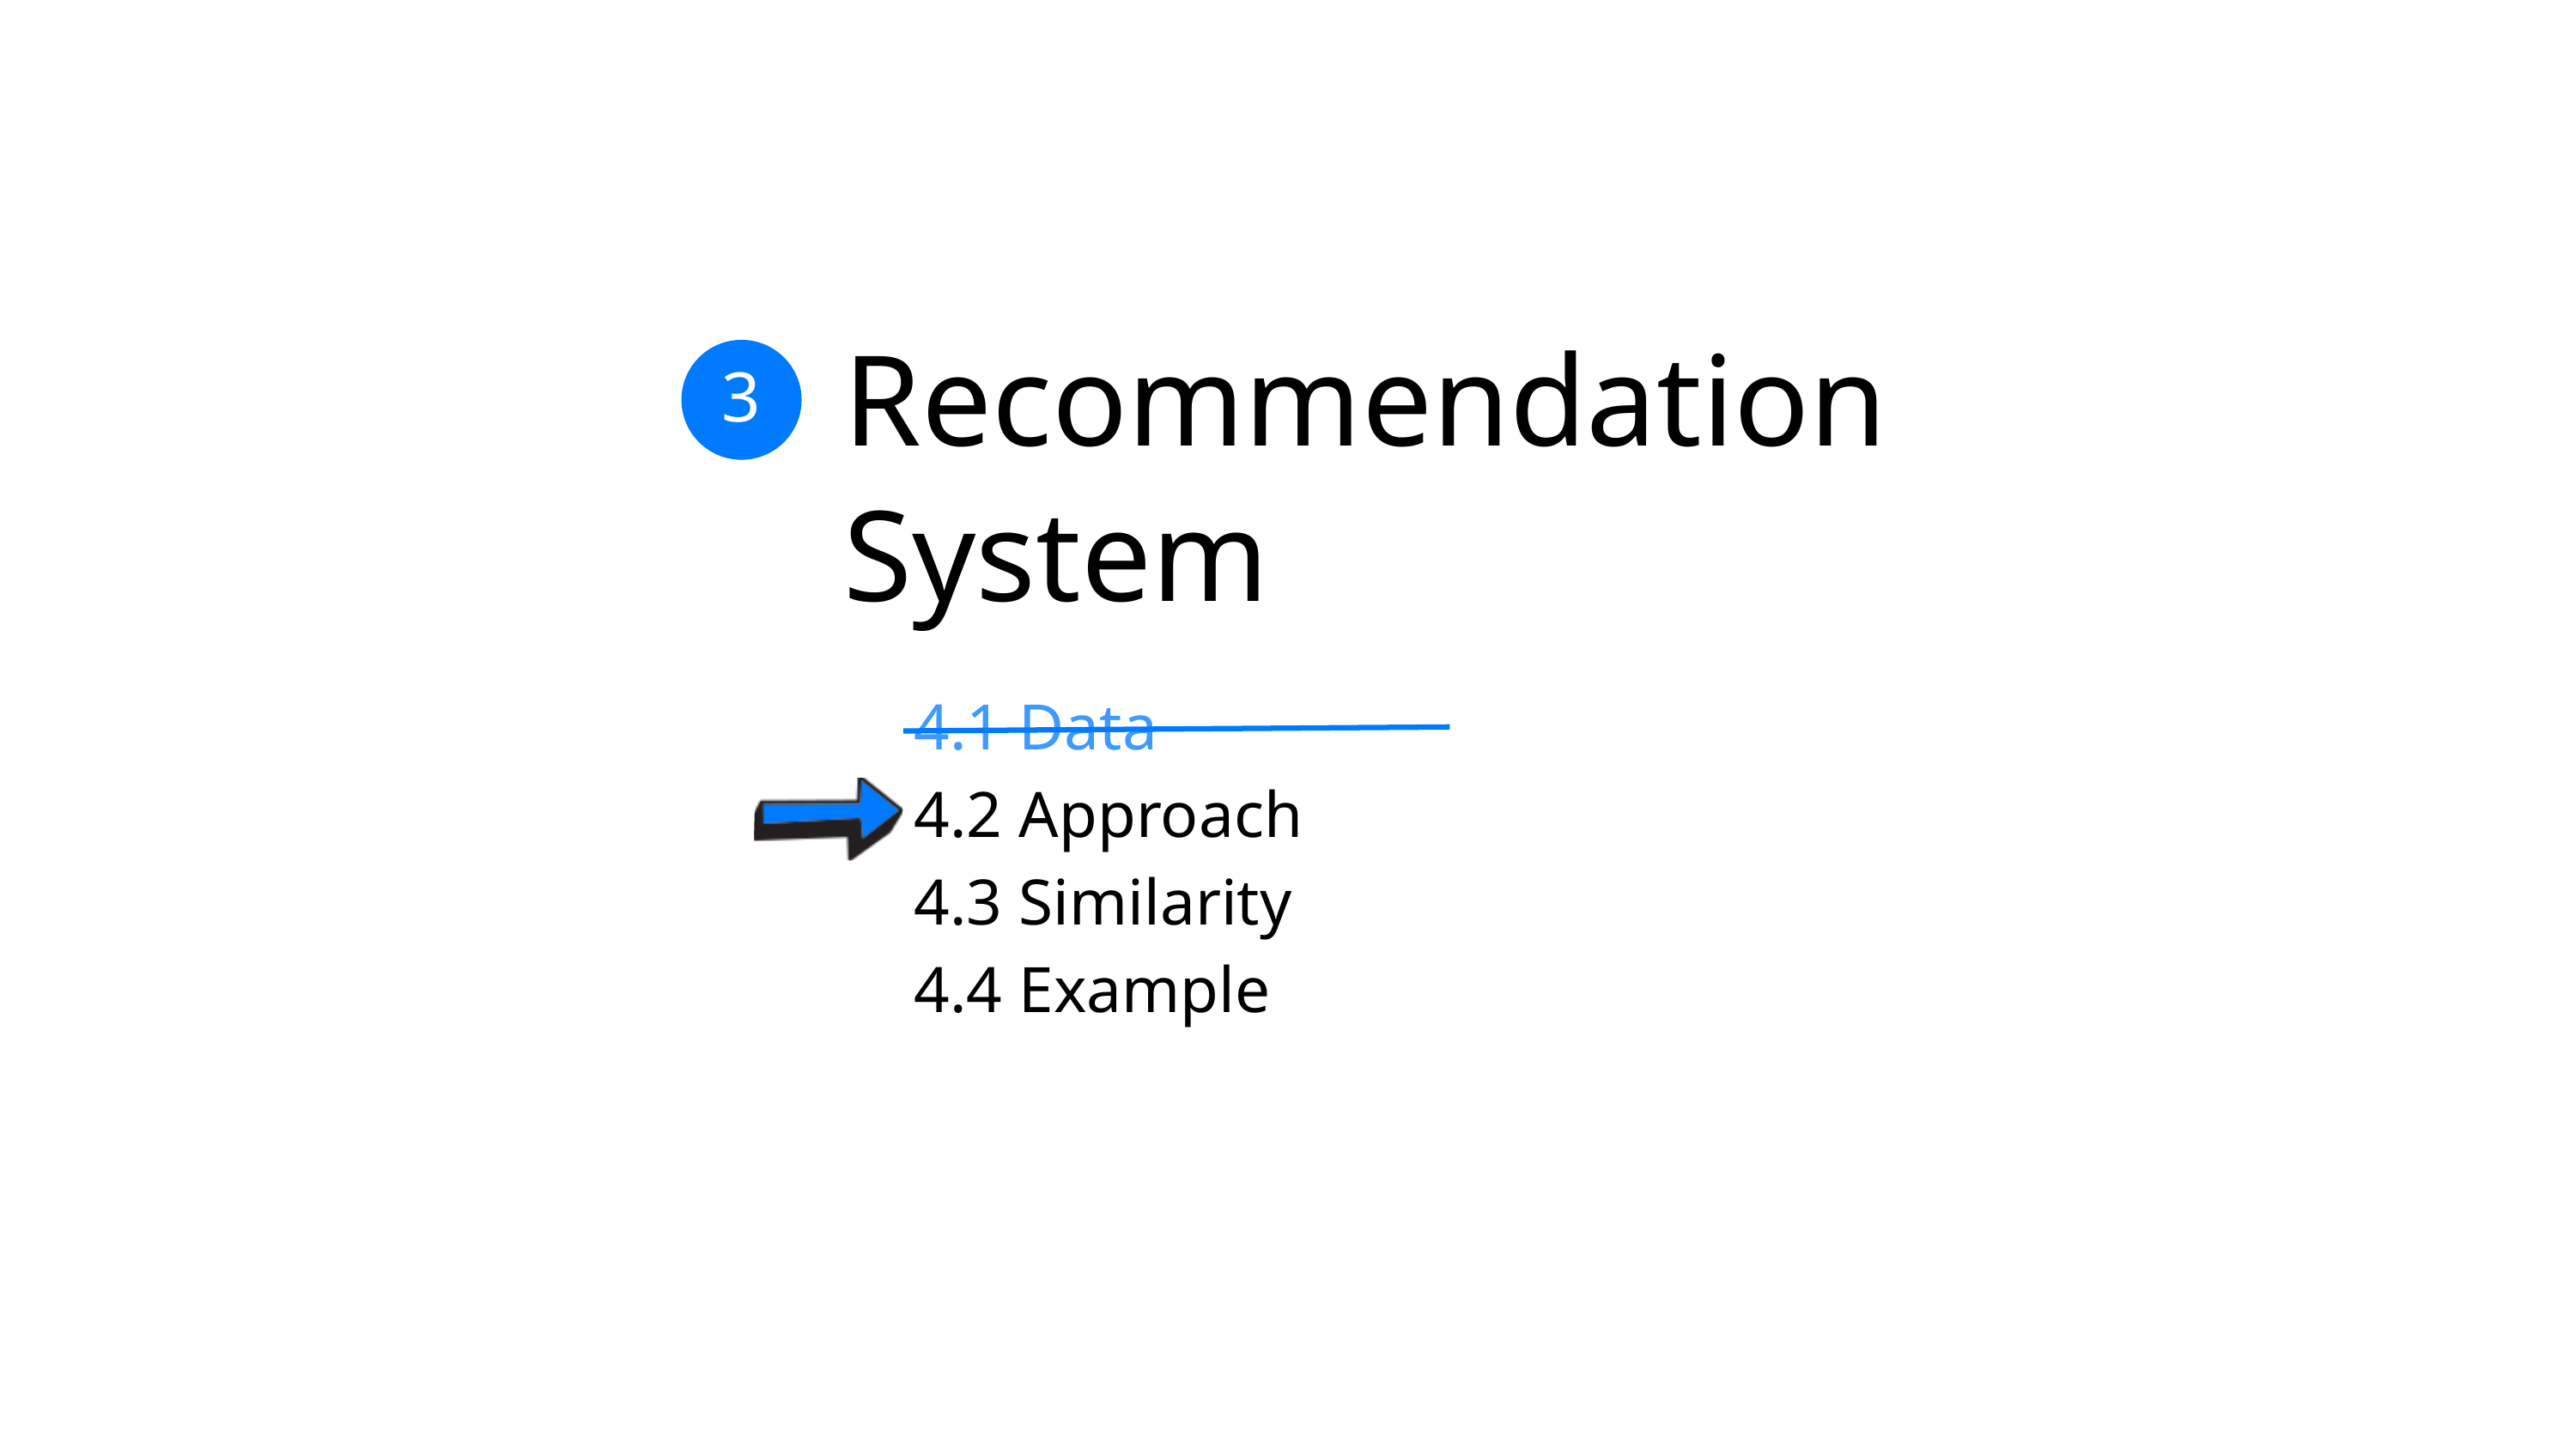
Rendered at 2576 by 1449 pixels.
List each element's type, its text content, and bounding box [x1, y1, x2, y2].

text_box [681, 339, 802, 460]
text_box Recommendation System [843, 315, 2012, 627]
text_box 4.1 Data 4.2 Approach 4.3 Similarity 4.4 Example [914, 674, 2242, 1113]
text_box [753, 775, 904, 862]
